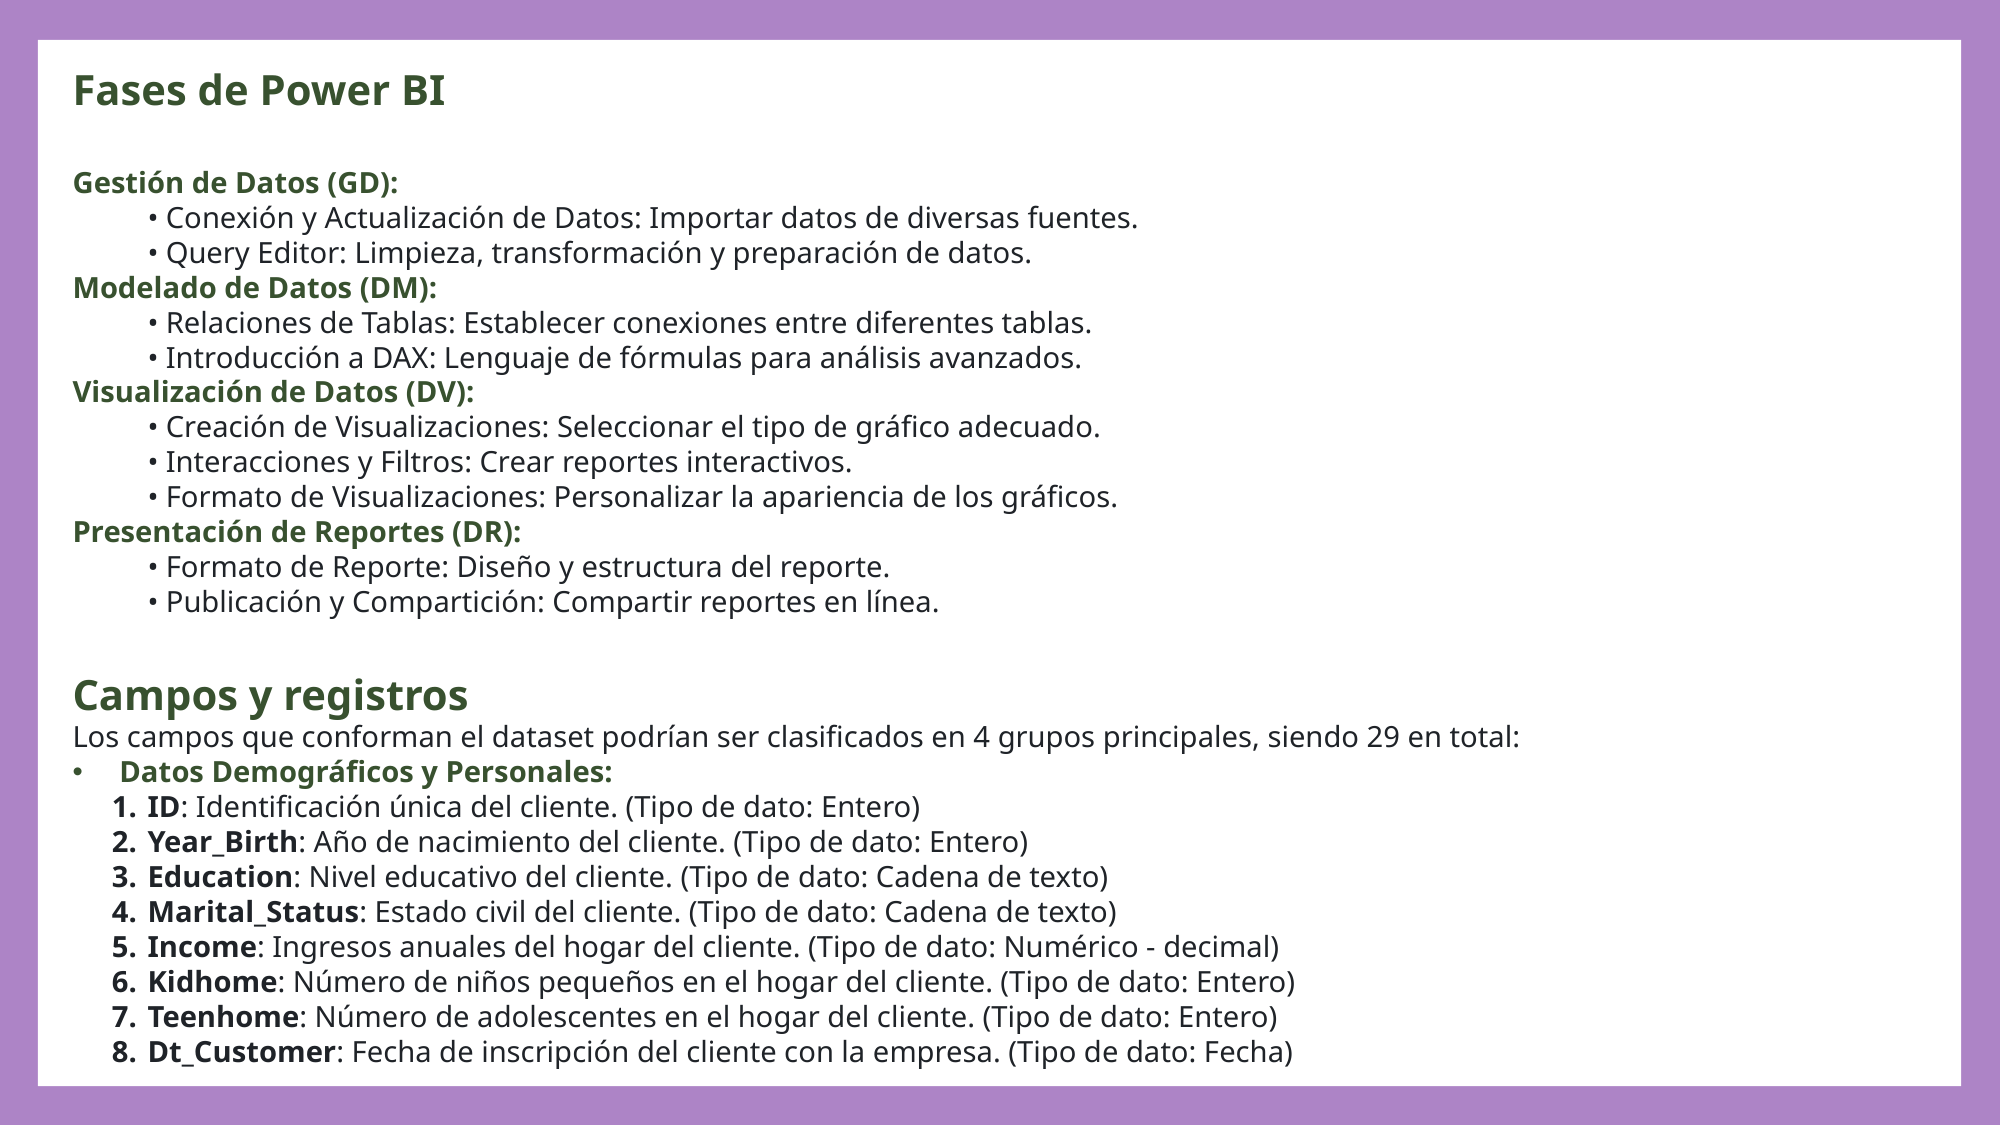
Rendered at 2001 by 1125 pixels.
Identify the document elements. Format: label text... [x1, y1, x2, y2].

text_box Fases de Power BI Gestión de Datos (GD): • Conexión y Actualización de Datos: Importar datos de diversas fuentes. • Query Editor: Limpieza, transformación y preparación de datos. Modelado de Datos (DM): • Relaciones de Tablas: Establecer conexiones entre diferentes tablas. • Introducción a DAX: Lenguaje de fórmulas para análisis avanzados. Visualización de Datos (DV): • Creación de Visualizaciones: Seleccionar el tipo de gráfico adecuado. • Interacciones y Filtros: Crear reportes interactivos. • Formato de Visualizaciones: Personalizar la apariencia de los gráficos. Presentación de Reportes (DR): • Formato de Reporte: Diseño y estructura del reporte. • Publicación y Compartición: Compartir reportes en línea. Campos y registros Los campos que conforman el dataset podrían ser clasificados en 4 grupos principales, siendo 29 en total: Datos Demográficos y Personales: ID: Identificación única del cliente. (Tipo de dato: Entero) Year_Birth: Año de nacimiento del cliente. (Tipo de dato: Entero) Education: Nivel educativo del cliente. (Tipo de dato: Cadena de texto) Marital_Status: Estado civil del cliente. (Tipo de dato: Cadena de texto) Income: Ingresos anuales del hogar del cliente. (Tipo de dato: Numérico - decimal) Kidhome: Número de niños pequeños en el hogar del cliente. (Tipo de dato: Entero) Teenhome: Número de adolescentes en el hogar del cliente. (Tipo de dato: Entero) Dt_Customer: Fecha de inscripción del cliente con la empresa. (Tipo de dato: Fecha) [57, 56, 1933, 1111]
